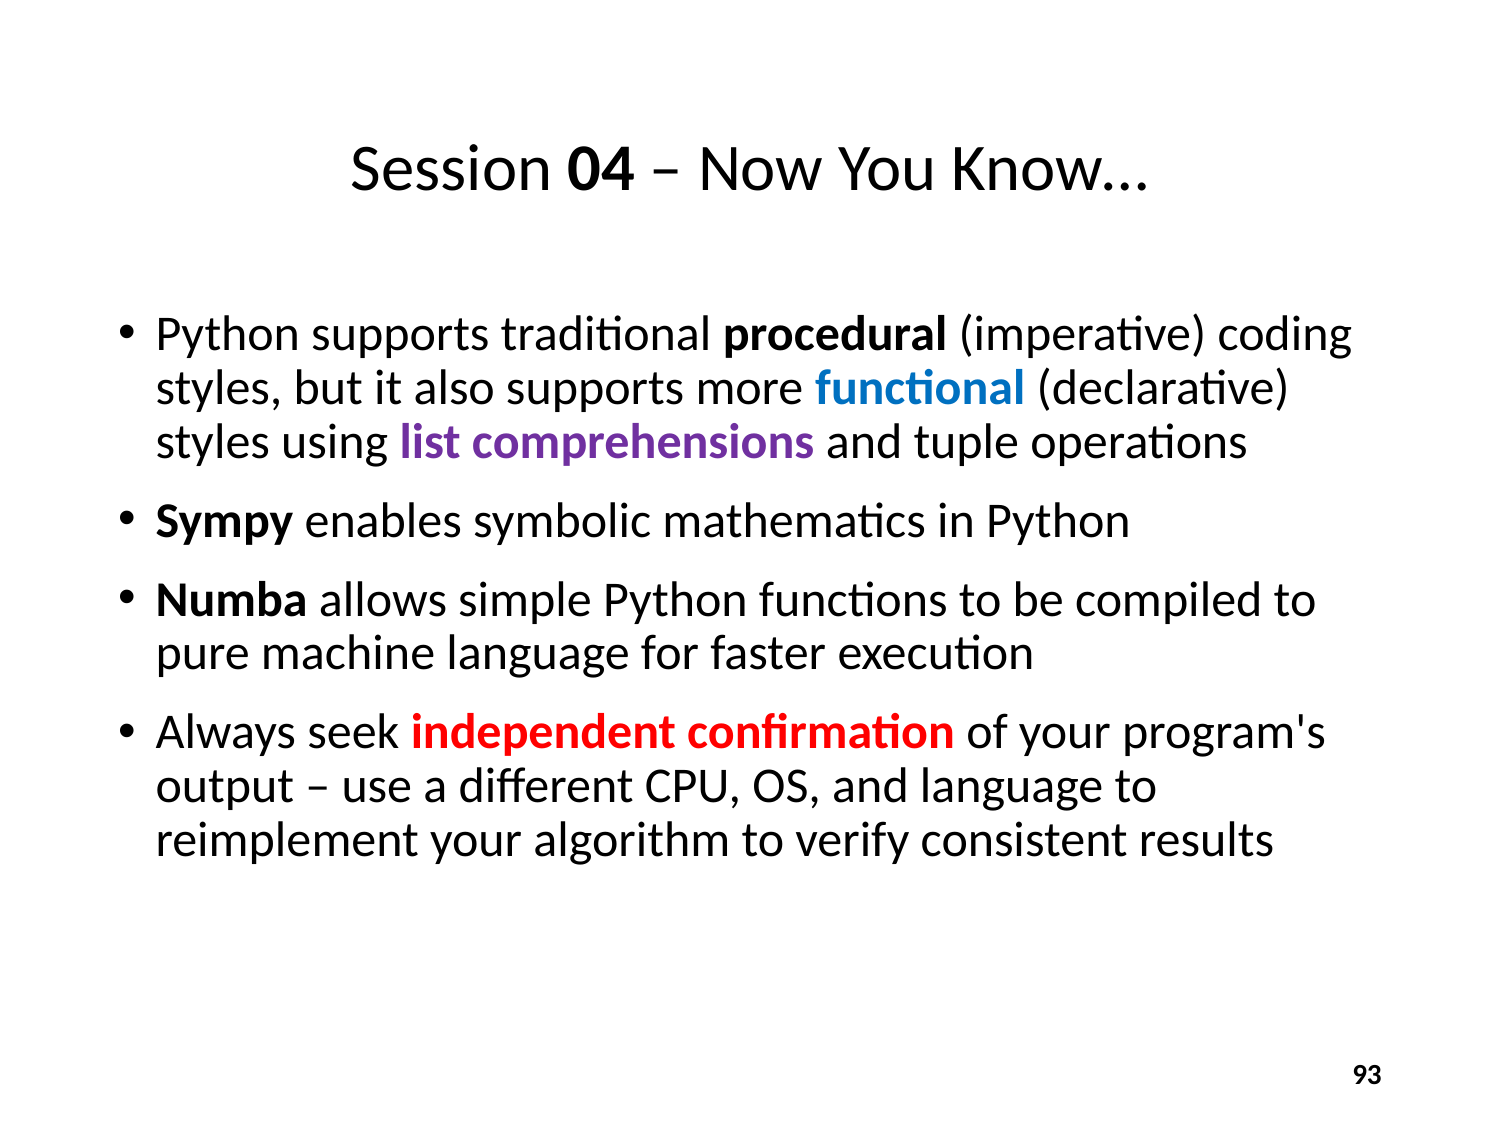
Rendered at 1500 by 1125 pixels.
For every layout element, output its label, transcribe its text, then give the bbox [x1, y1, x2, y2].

list Python supports traditional procedural (imperative) coding styles, but it also supports more functional (declarative) styles using list comprehensions and tuple operations Sympy enables symbolic mathematics in Python Numba allows simple Python functions to be compiled to pure machine language for faster execution Always seek independent confirmation of your program's output – use a different CPU, OS, and language to reimplement your algorithm to verify consistent results [103, 299, 1397, 1043]
title Session 04 – Now You Know… [103, 59, 1397, 278]
slide_number 93 [1059, 1042, 1397, 1103]
